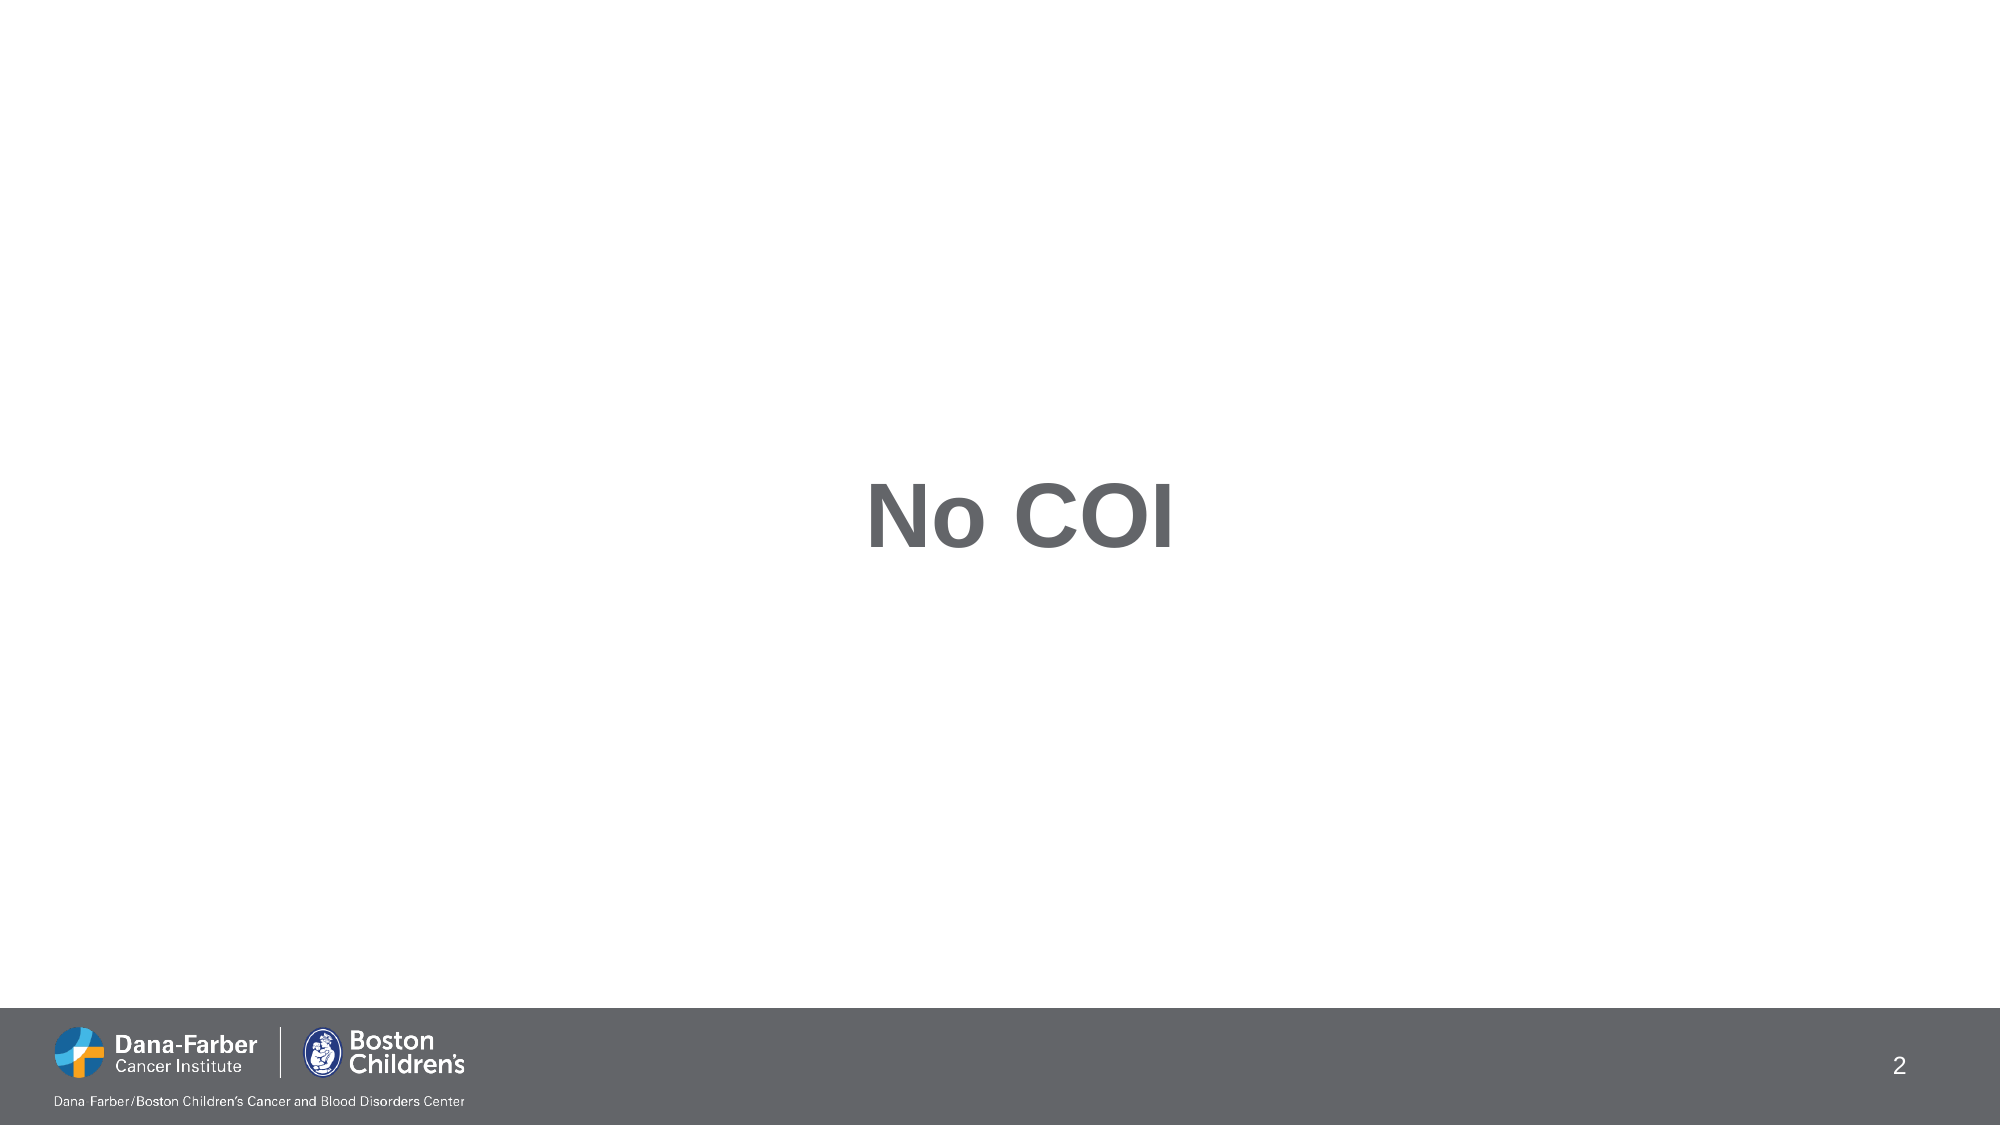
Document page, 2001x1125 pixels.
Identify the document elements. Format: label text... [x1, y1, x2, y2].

list No COI [154, 320, 1863, 715]
